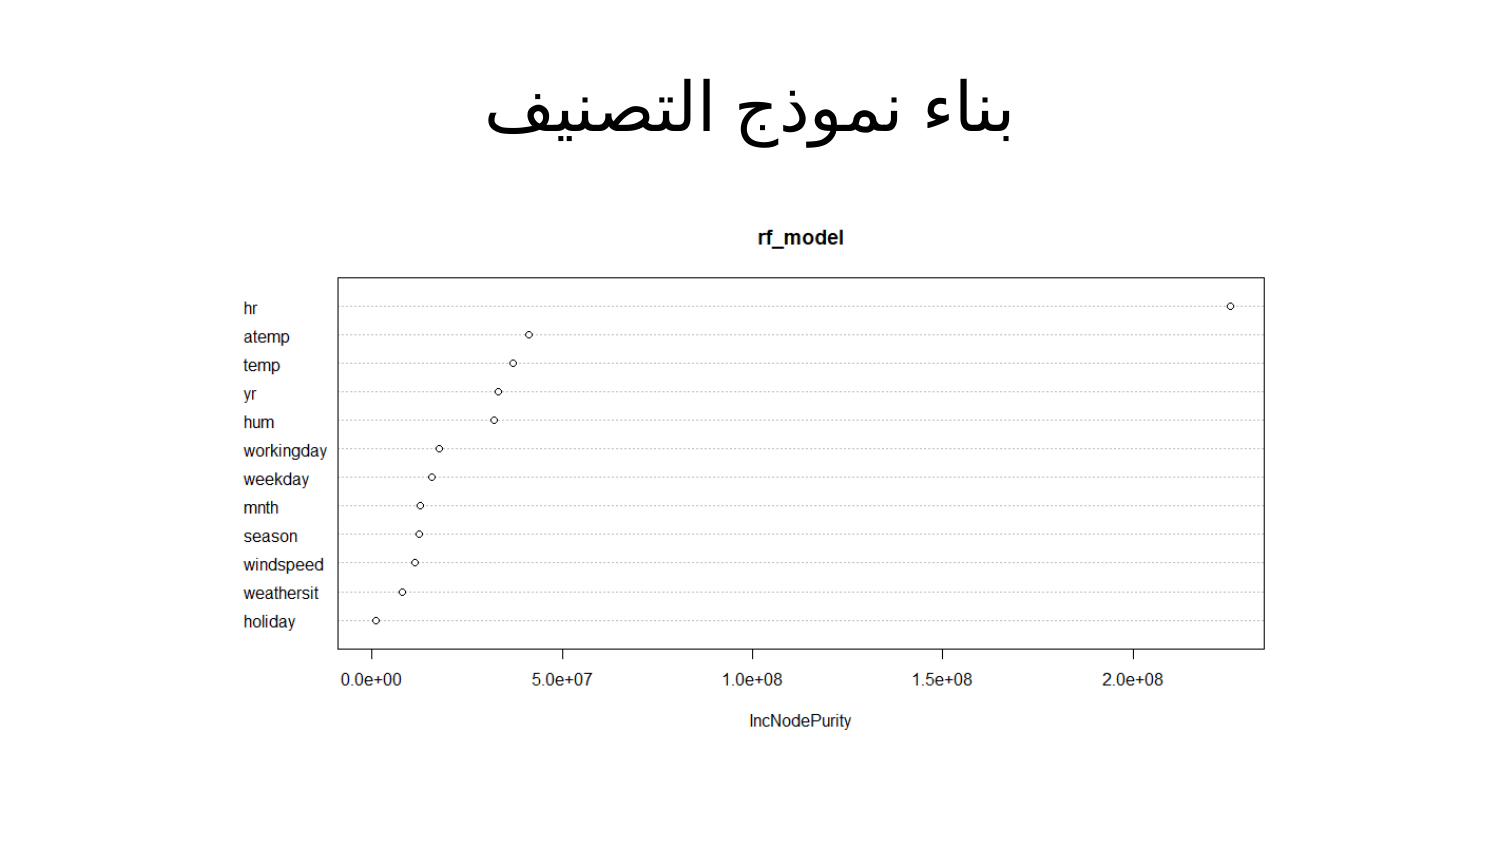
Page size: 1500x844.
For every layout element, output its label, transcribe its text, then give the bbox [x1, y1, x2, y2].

picture [193, 195, 1307, 753]
title بناء نموذج التصنيف [75, 33, 1425, 175]
